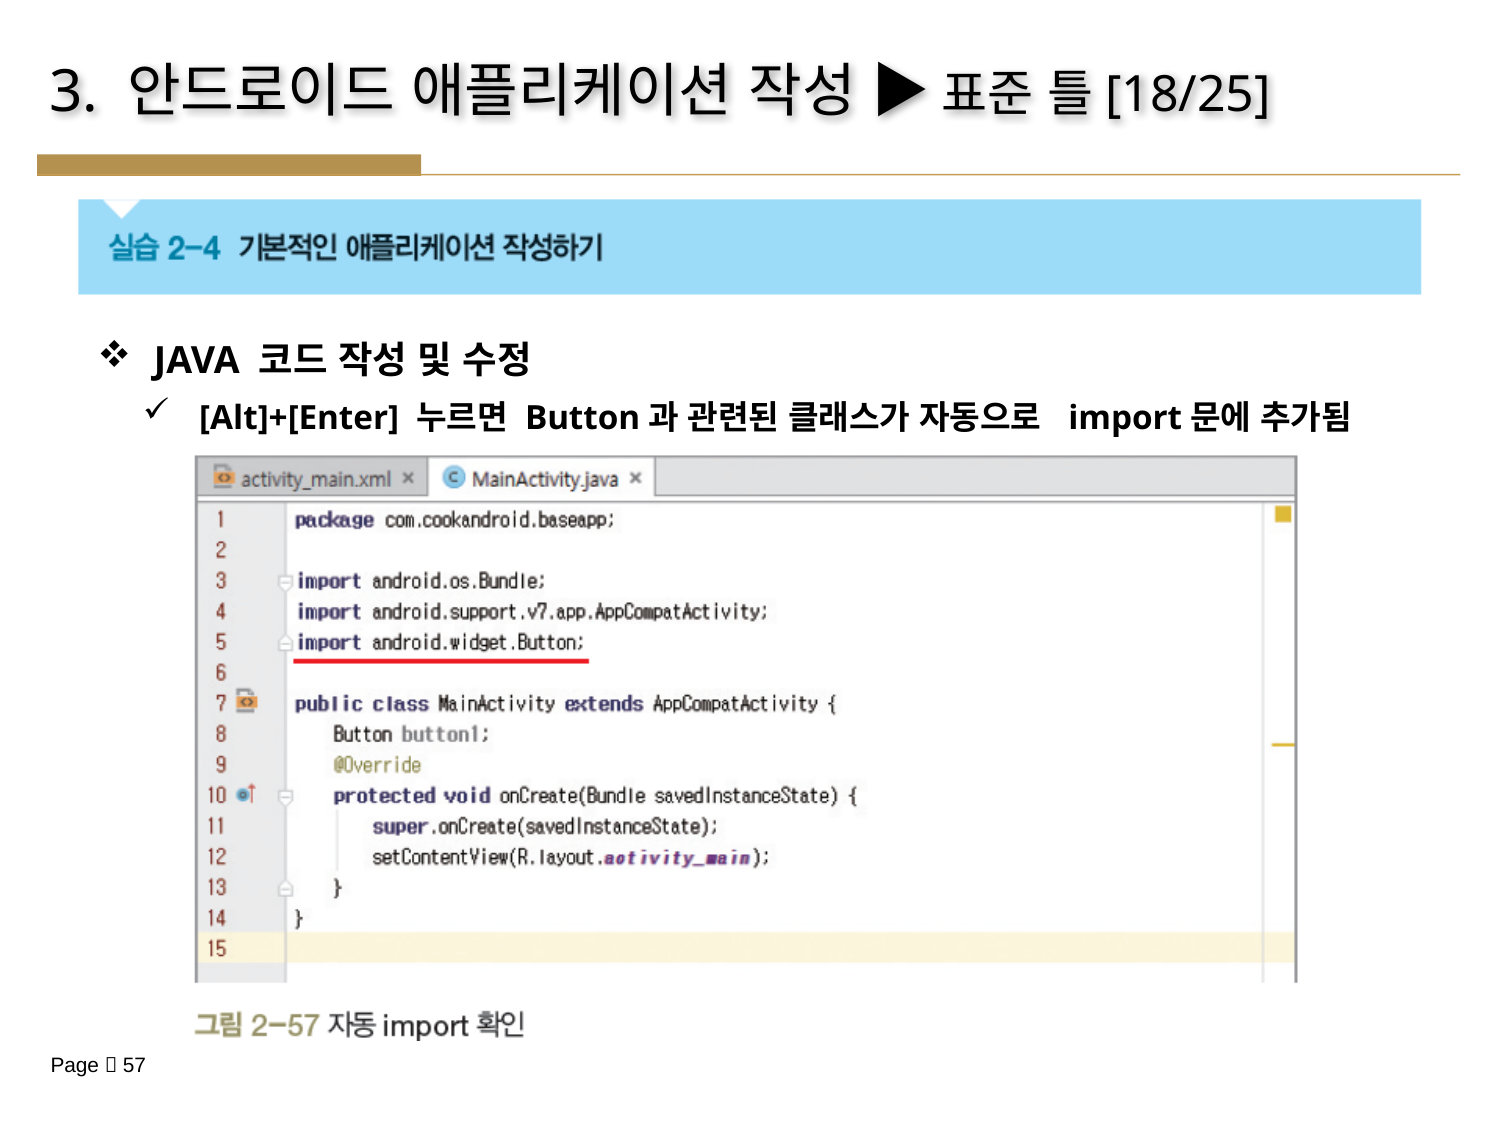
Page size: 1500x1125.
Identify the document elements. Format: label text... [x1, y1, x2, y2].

list JAVA 코드 작성 및 수정 [Alt]+[Enter] 누르면 Button과 관련된 클래스가 자동으로 import문에 추가됨 [54, 335, 1500, 1051]
picture [192, 451, 1304, 1041]
picture [77, 198, 1423, 298]
title 3. 안드로이드 애플리케이션 작성 ▶ 표준 틀[18/25] [48, 53, 1448, 161]
